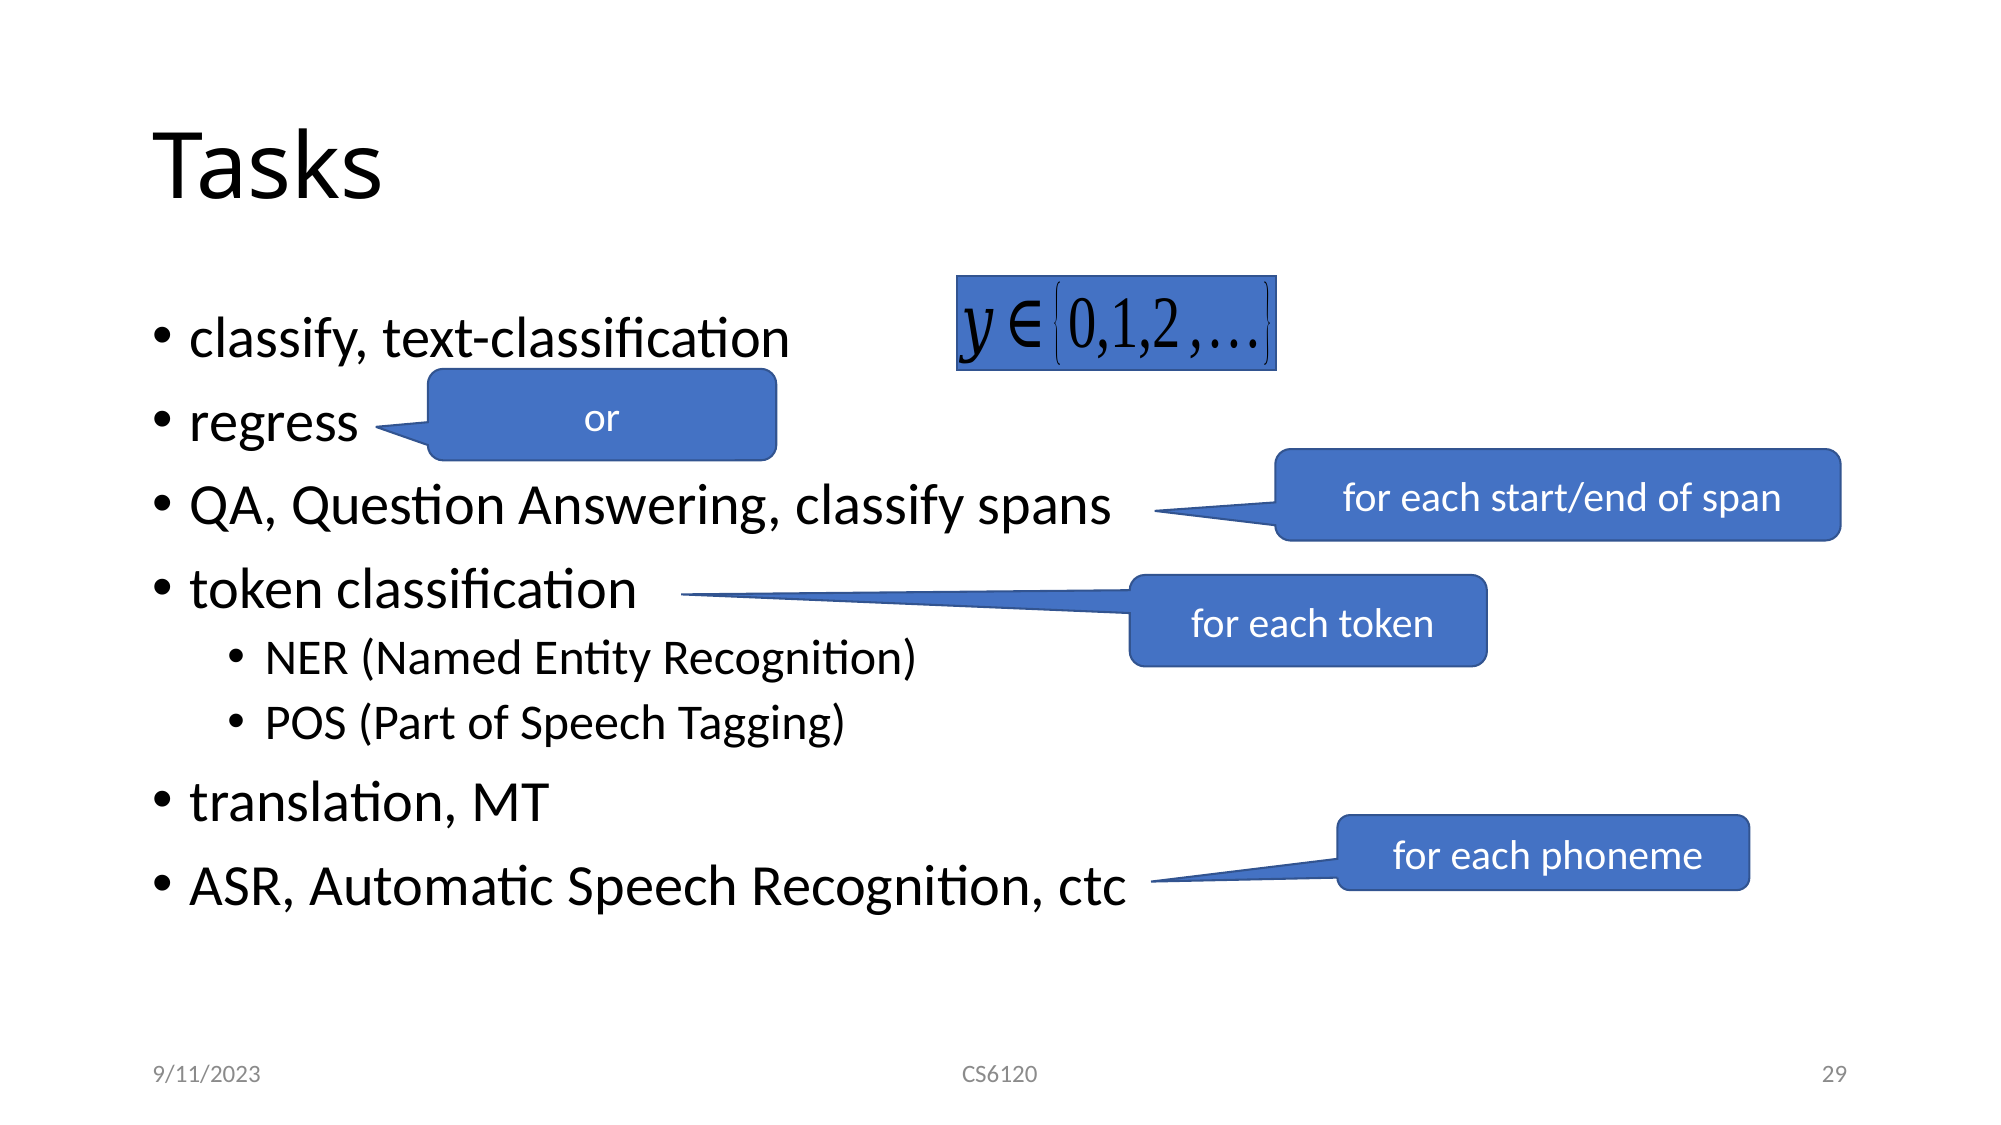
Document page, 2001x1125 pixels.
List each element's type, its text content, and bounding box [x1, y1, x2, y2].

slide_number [137, 1042, 588, 1103]
slide_number 29 [1412, 1042, 1863, 1103]
title Tasks [137, 59, 1863, 278]
list classify, text-classification regress QA, Question Answering, classify spans token classification NER (Named Entity Recognition) POS (Part of Speech Tagging) translation, MT ASR, Automatic Speech Recognition, ctc [137, 299, 1863, 1014]
footer CS6120 [662, 1042, 1338, 1103]
